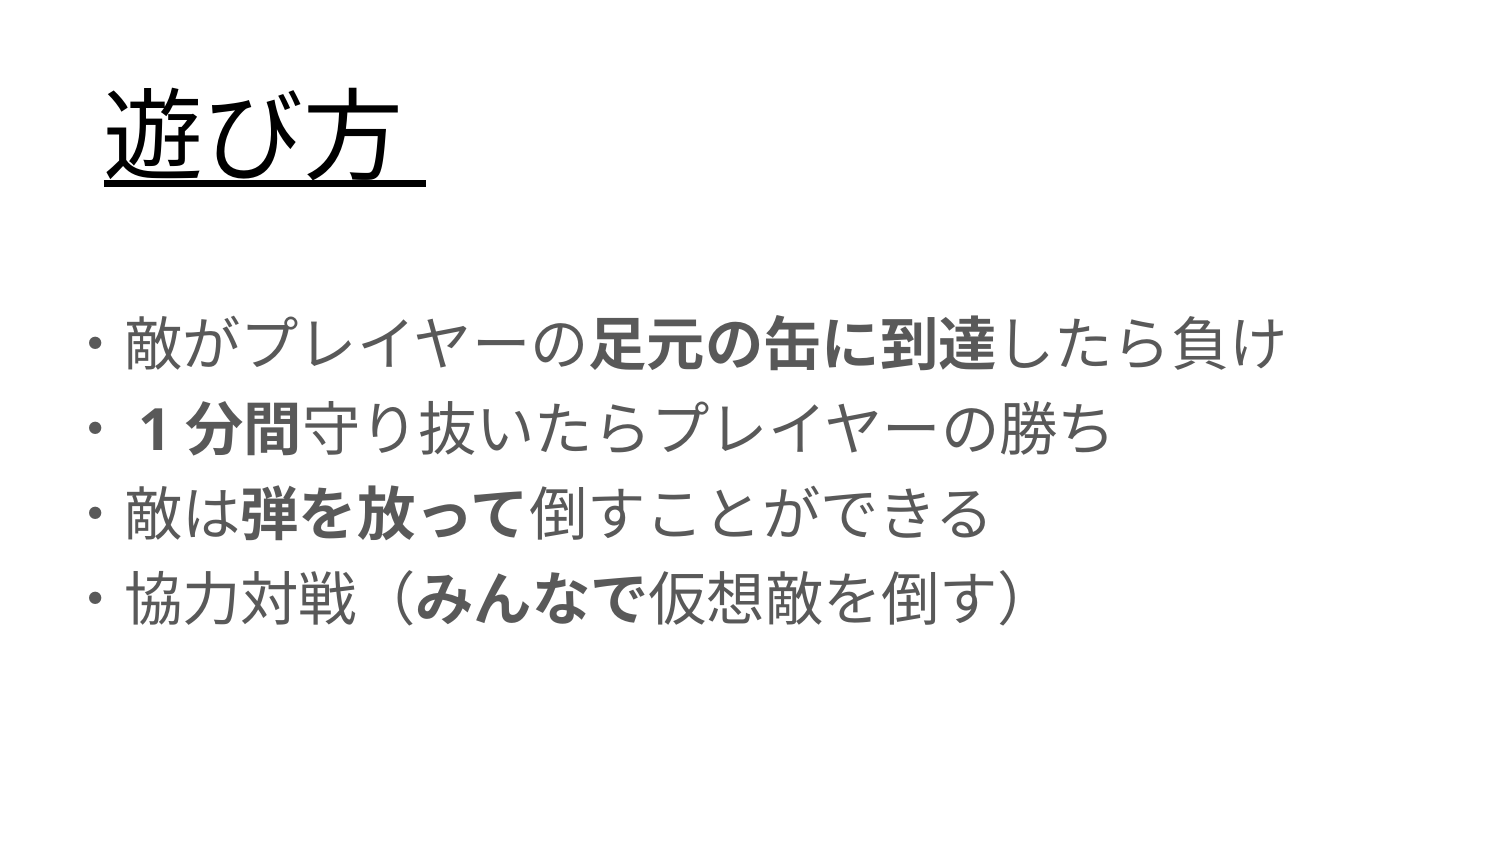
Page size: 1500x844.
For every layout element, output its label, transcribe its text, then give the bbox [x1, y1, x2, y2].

subtitle ・敵がプレイヤーの足元の缶に到達したら負け ・1分間守り抜いたらプレイヤーの勝ち ・敵は弾を放って倒すことができる ・協力対戦（みんなで仮想敵を倒す） [51, 292, 1449, 646]
text_box 遊び方 [88, 57, 478, 208]
